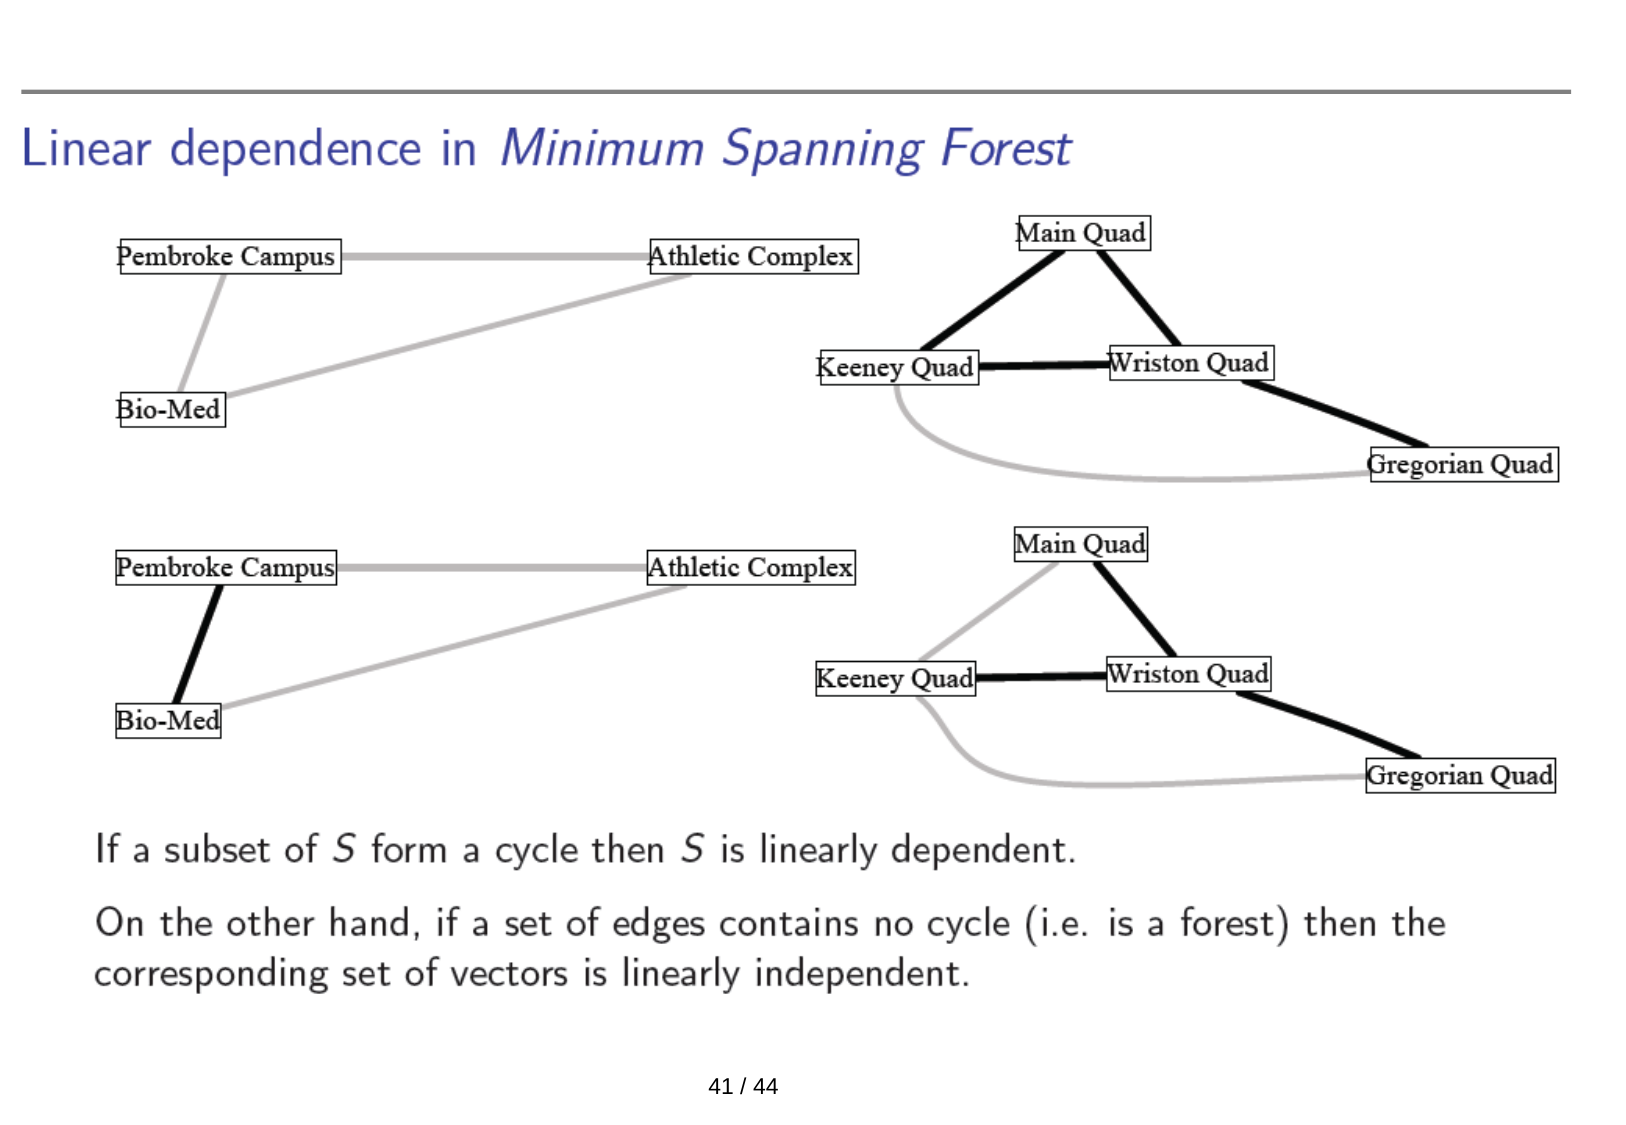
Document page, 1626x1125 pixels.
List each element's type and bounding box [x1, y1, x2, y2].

picture [0, 105, 1625, 1019]
